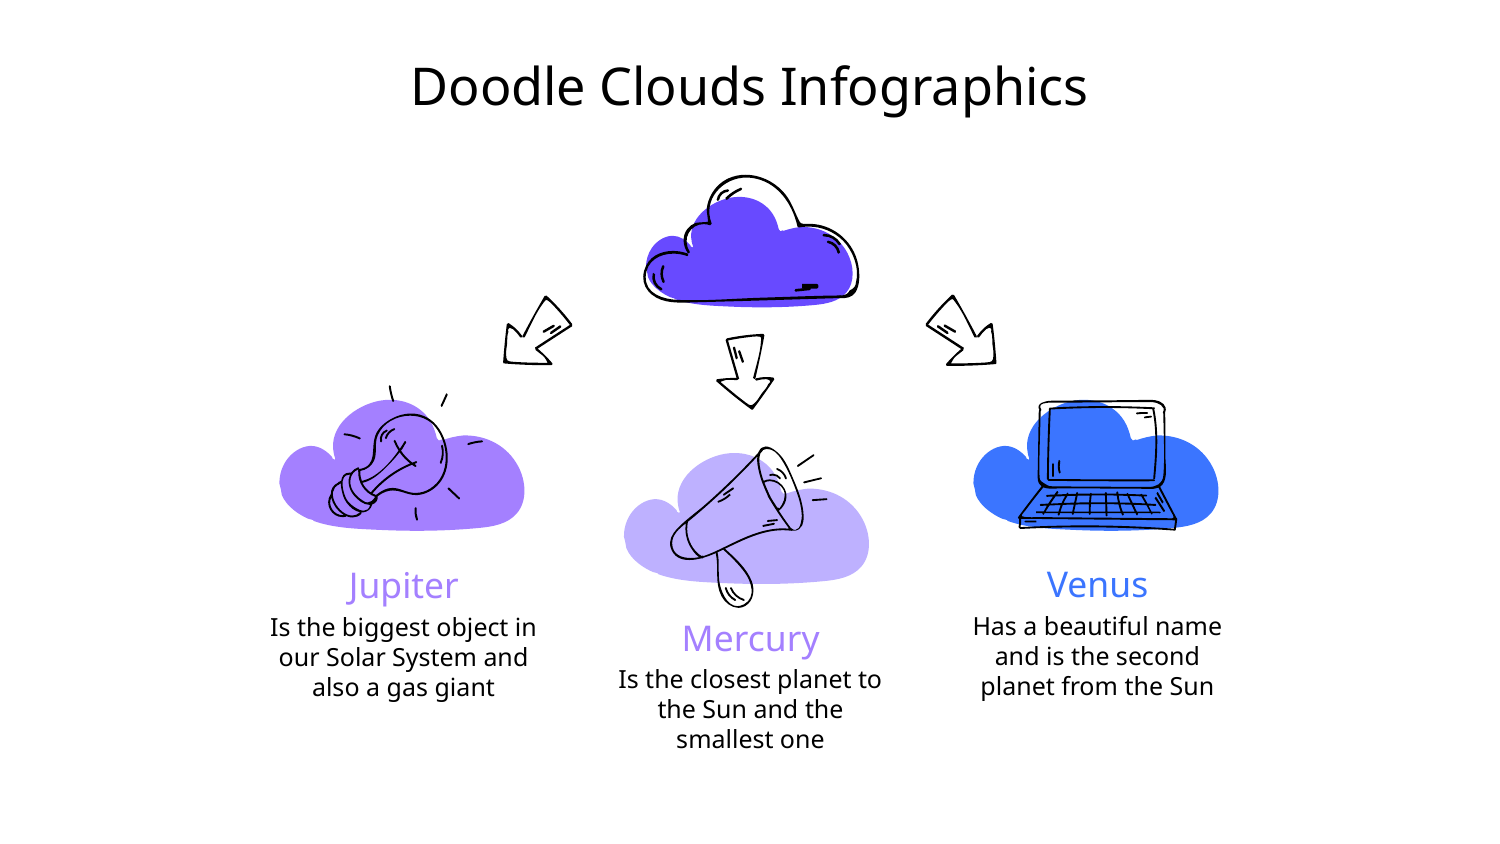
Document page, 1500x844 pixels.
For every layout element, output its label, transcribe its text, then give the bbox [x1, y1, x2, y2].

title Doodle Clouds Infographics [67, 38, 1433, 133]
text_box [252, 287, 585, 698]
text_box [913, 286, 1249, 698]
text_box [599, 333, 903, 752]
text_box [639, 174, 861, 308]
